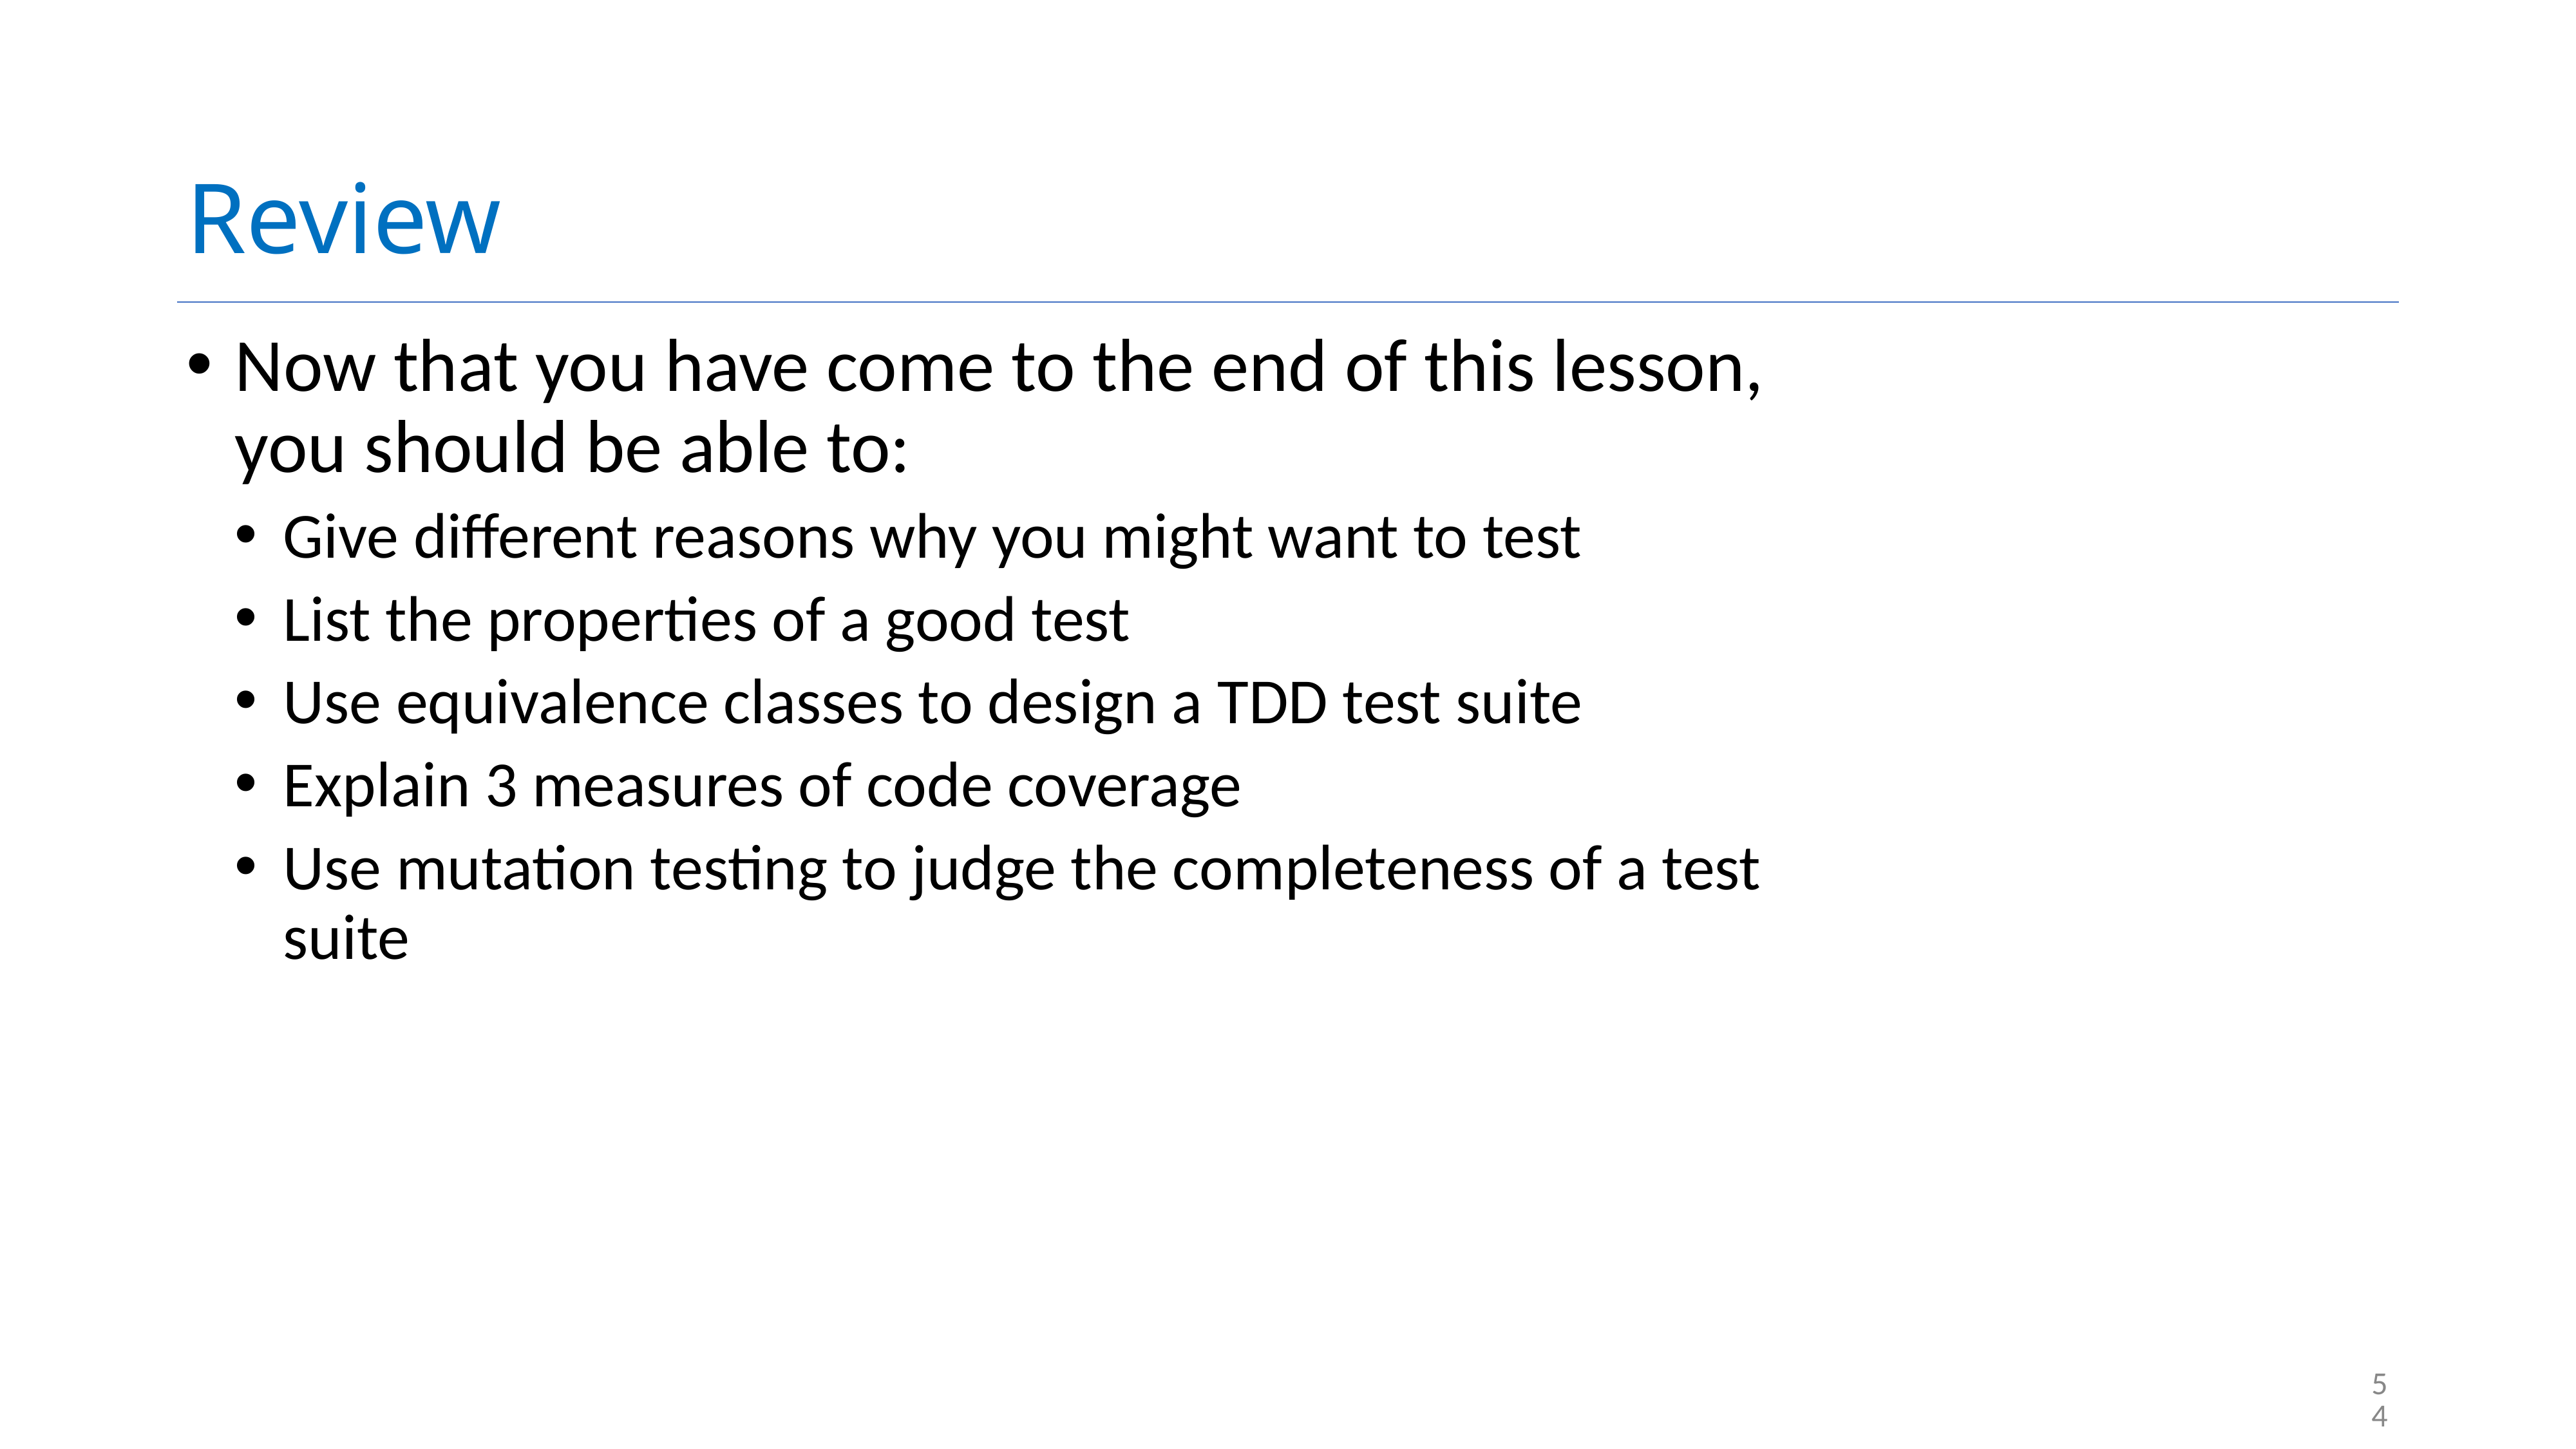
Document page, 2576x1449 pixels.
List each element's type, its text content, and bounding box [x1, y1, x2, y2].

title Review [176, 3, 2400, 285]
slide_number 54 [2360, 1355, 2400, 1408]
list Now that you have come to the end of this lesson, you should be able to: Give different reasons why you might want to test List the properties of a good test Use equivalence classes to design a TDD test suite Explain 3 measures of code coverage Use mutation testing to judge the completeness of a test suite [176, 316, 1845, 1238]
